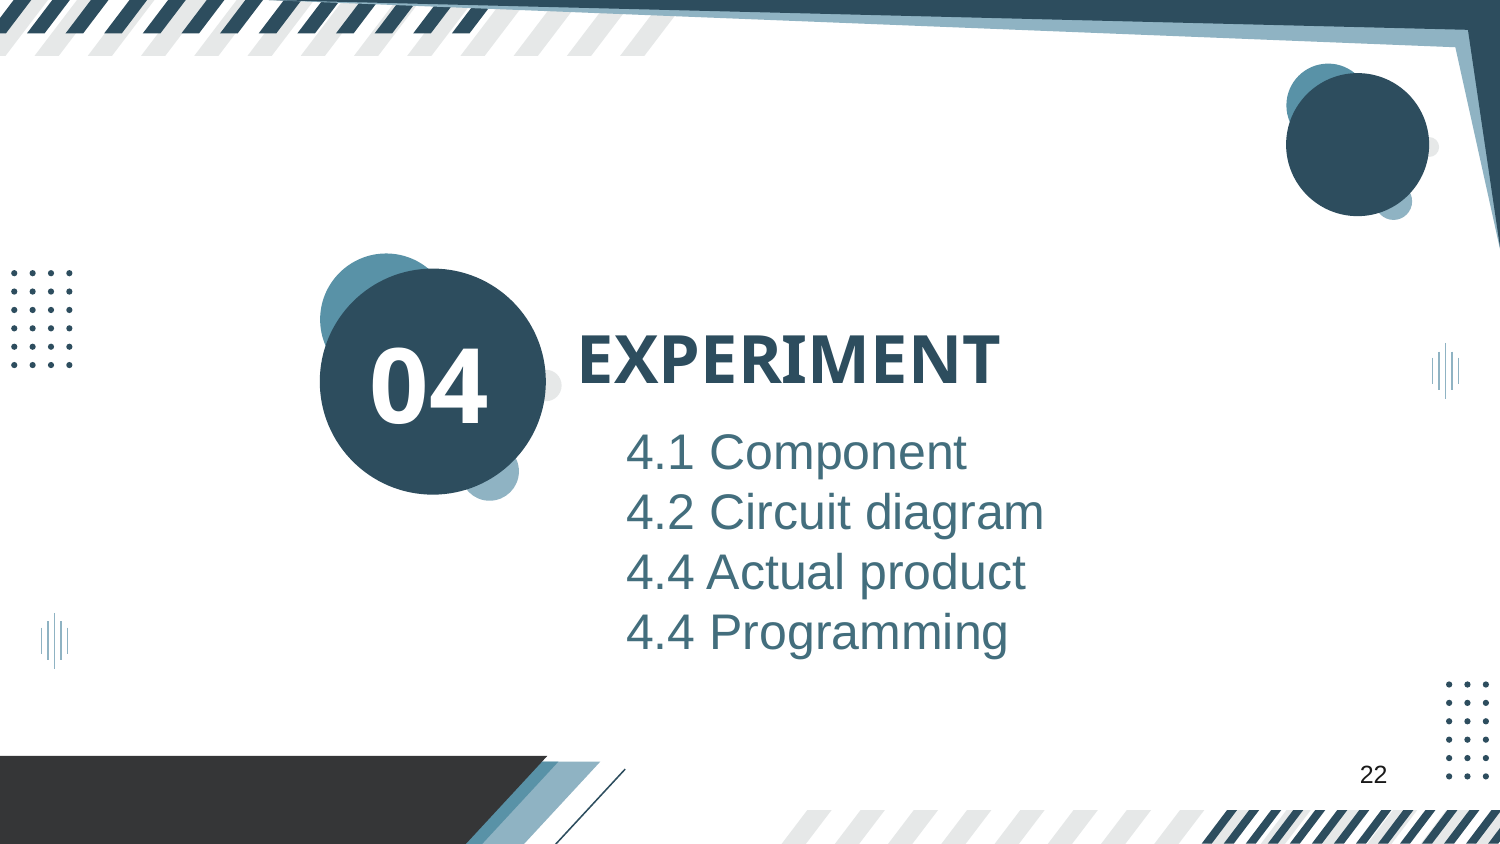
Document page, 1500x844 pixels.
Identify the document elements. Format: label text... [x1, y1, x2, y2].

title EXPERIMENT [566, 296, 1145, 413]
text_box 4.1 Component 4.2 Circuit diagram 4.4 Actual product 4.4 Programming [611, 412, 1160, 668]
slide_number 22 [1065, 750, 1403, 796]
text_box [319, 253, 562, 501]
